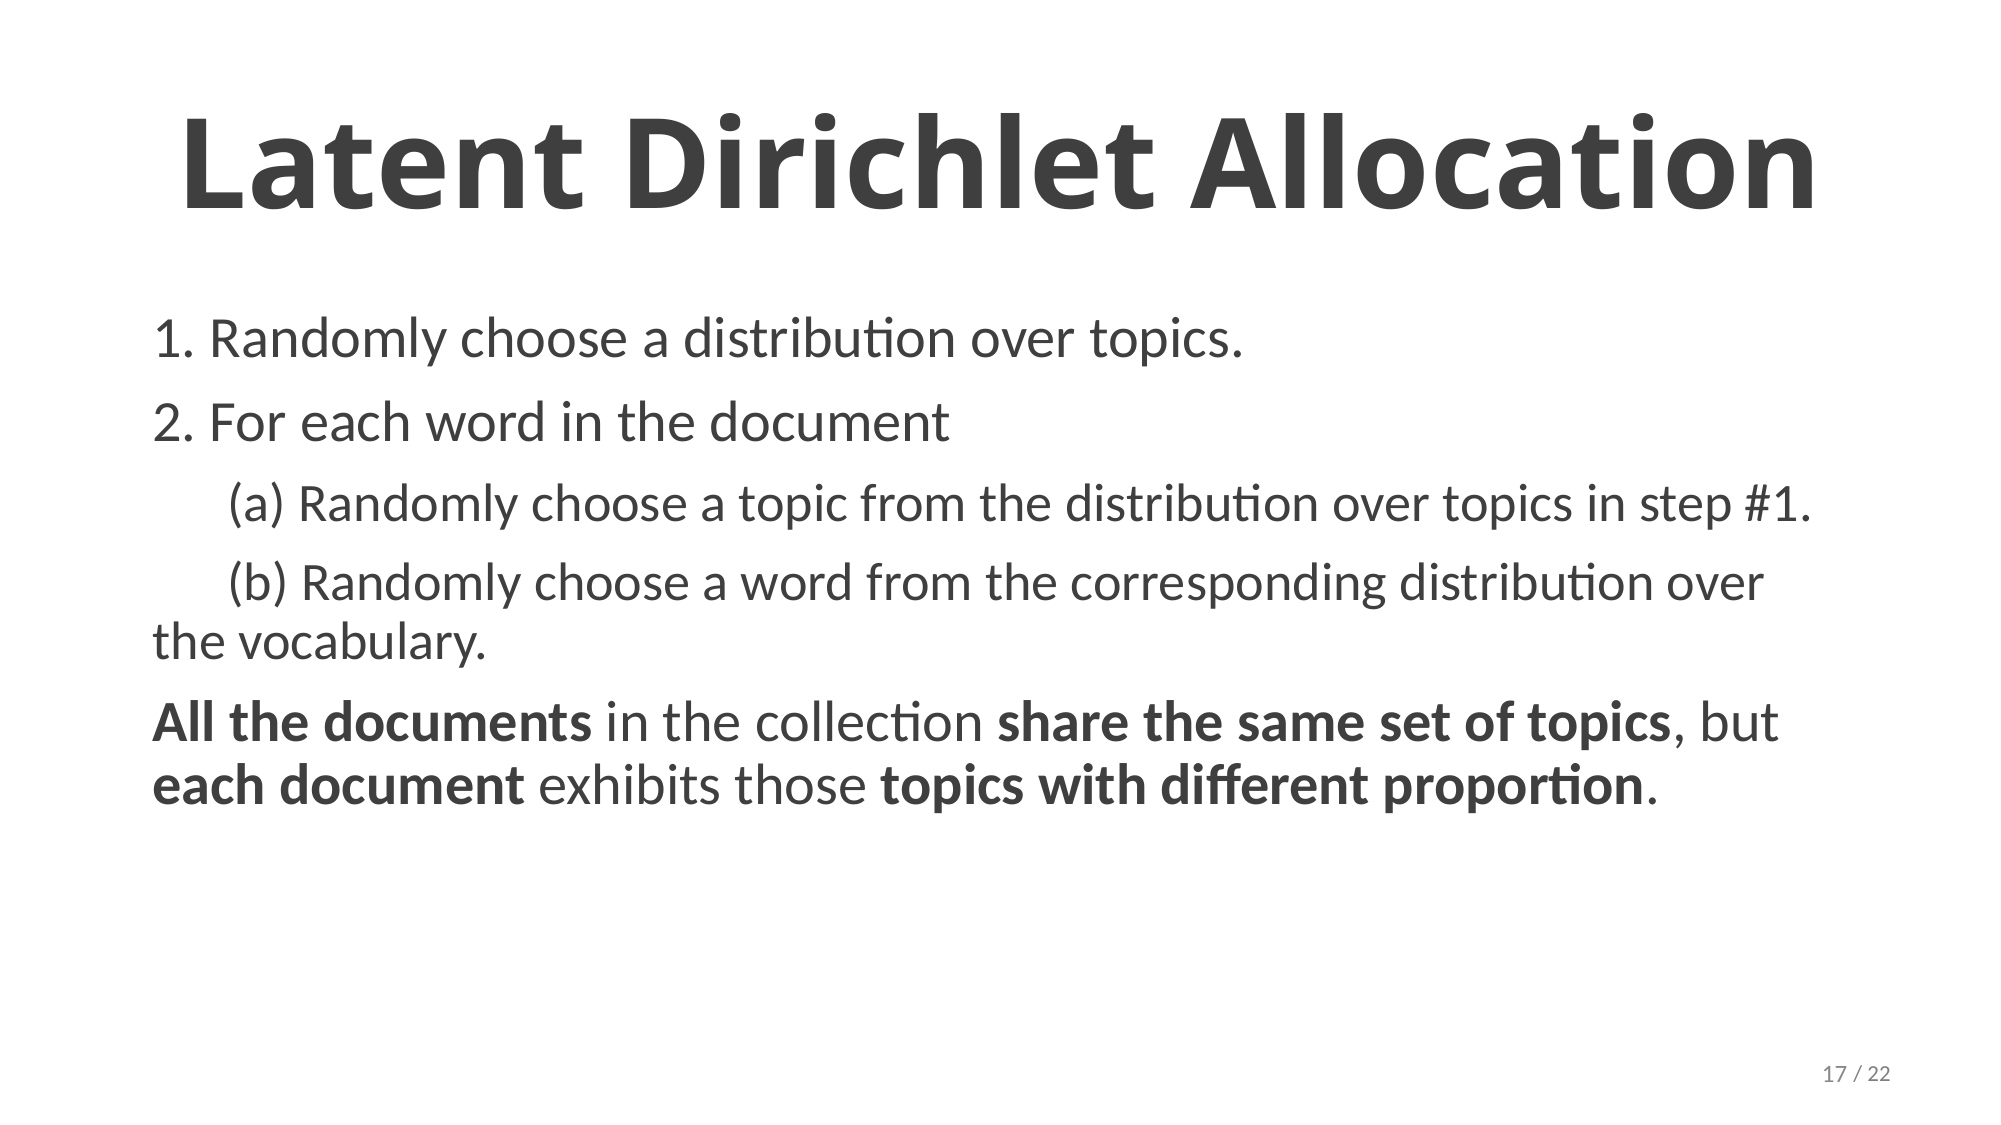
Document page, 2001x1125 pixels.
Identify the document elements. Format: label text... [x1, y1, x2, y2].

slide_number ‹#› [1412, 1042, 1863, 1103]
list 1. Randomly choose a distribution over topics. 2. For each word in the document (a) Randomly choose a topic from the distribution over topics in step #1. (b) Randomly choose a word from the corresponding distribution over the vocabulary. All the documents in the collection share the same set of topics, but each document exhibits those topics with different proportion. [137, 299, 1863, 1014]
title Latent Dirichlet Allocation [137, 59, 1863, 278]
